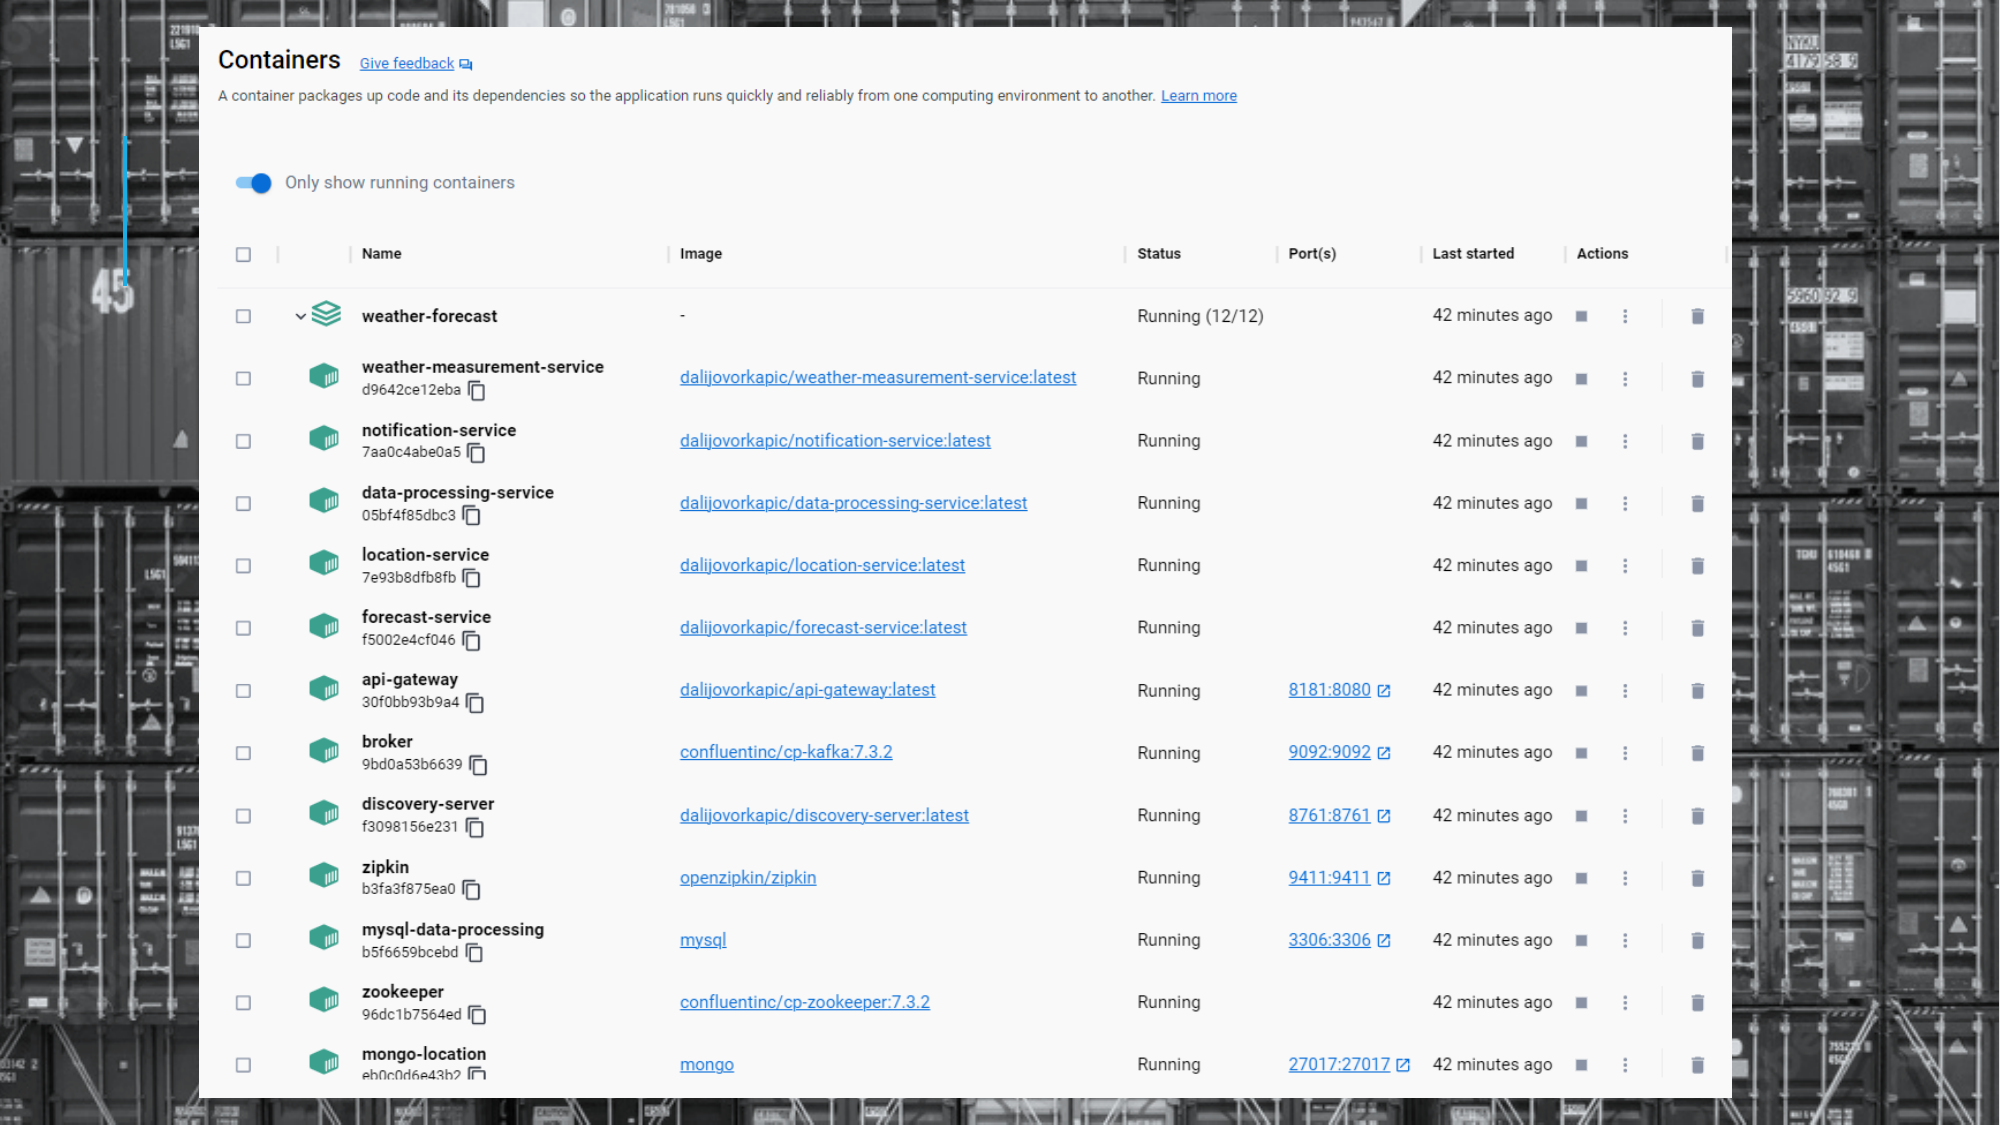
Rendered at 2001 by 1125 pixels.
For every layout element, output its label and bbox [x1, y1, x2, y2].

picture [0, 0, 1999, 1125]
list [198, 27, 1732, 1098]
